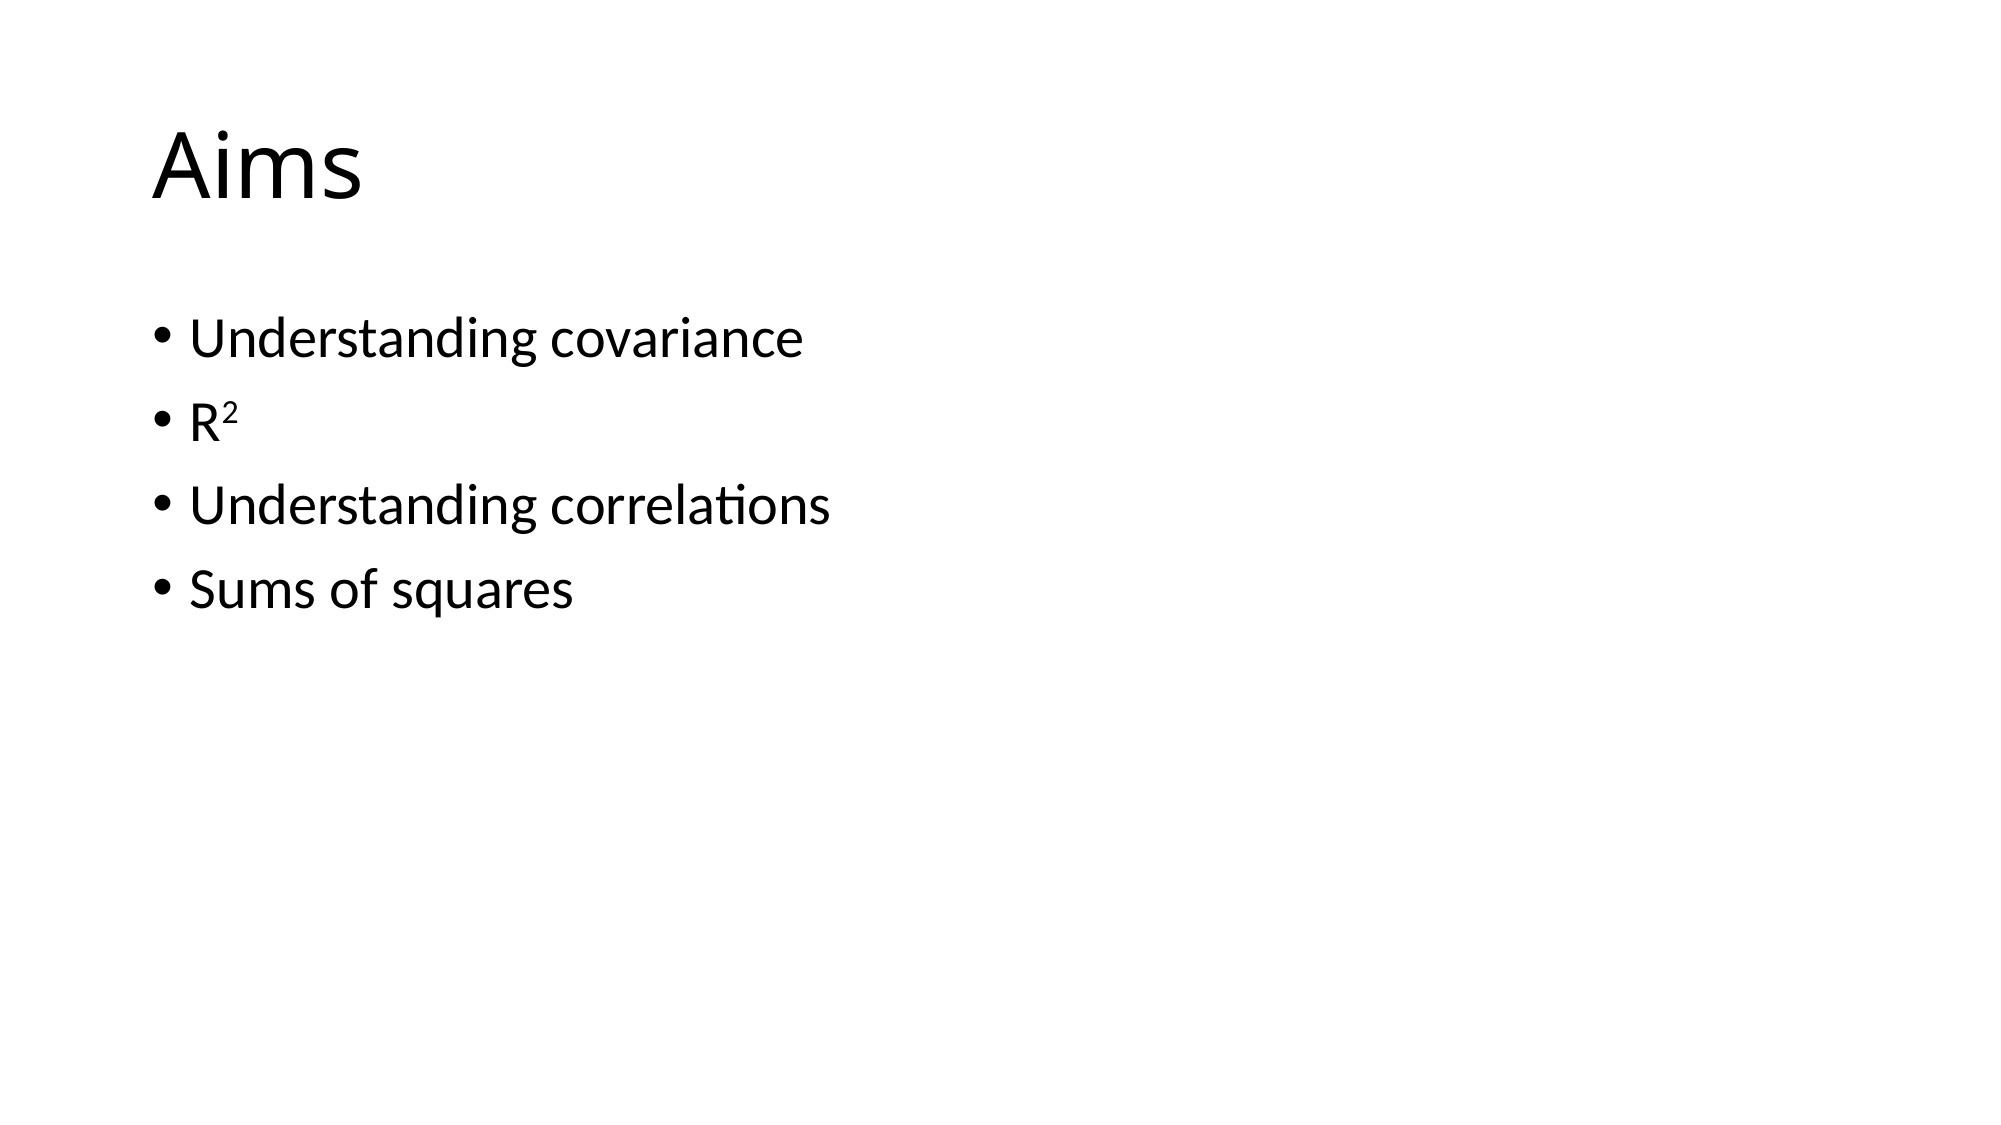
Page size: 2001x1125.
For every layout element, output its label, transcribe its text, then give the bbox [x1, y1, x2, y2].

list Understanding covariance R2 Understanding correlations Sums of squares [137, 299, 1863, 1014]
title Aims [137, 59, 1863, 278]
